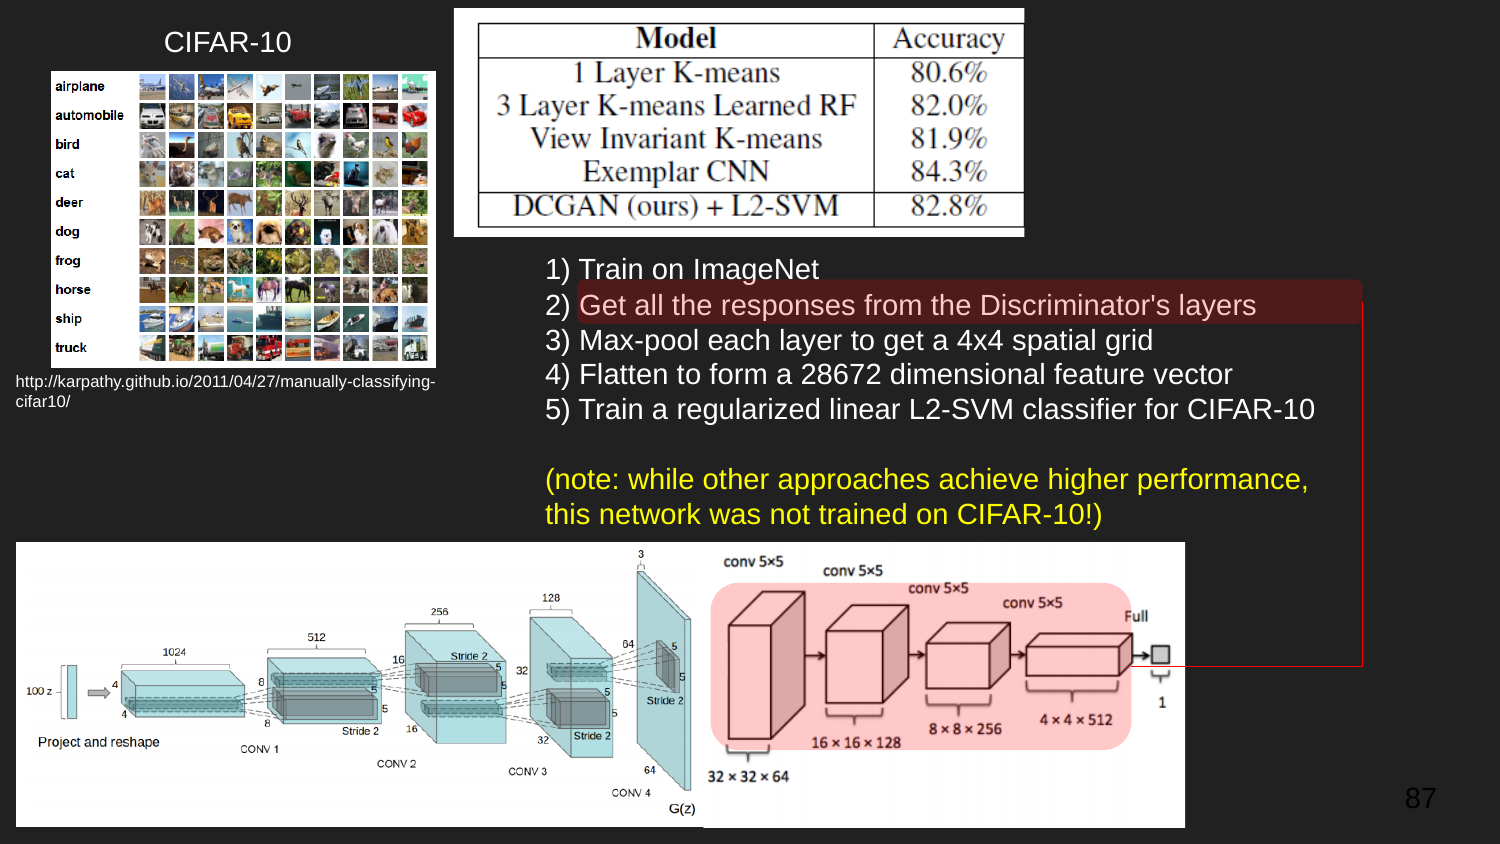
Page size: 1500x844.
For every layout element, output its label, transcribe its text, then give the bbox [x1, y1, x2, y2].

text_box http://karpathy.github.io/2011/04/27/manually-classifying-cifar10/ [0, 356, 506, 401]
text_box [577, 279, 1363, 324]
picture [453, 8, 1025, 237]
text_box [16, 541, 1186, 828]
slide_number 87 [1389, 764, 1480, 830]
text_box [1131, 301, 1363, 667]
picture [51, 70, 436, 368]
text_box 1) Train on ImageNet 2) Get all the responses from the Discriminator's layers 3) Max-pool each layer to get a 4x4 spatial grid 4) Flatten to form a 28672 dimensional feature vector 5) Train a regularized linear L2-SVM classifier for CIFAR-10 (note: while other approaches achieve higher performance, this network was not trained on CIFAR-10!) [530, 235, 1374, 580]
text_box CIFAR-10 [148, 8, 329, 69]
